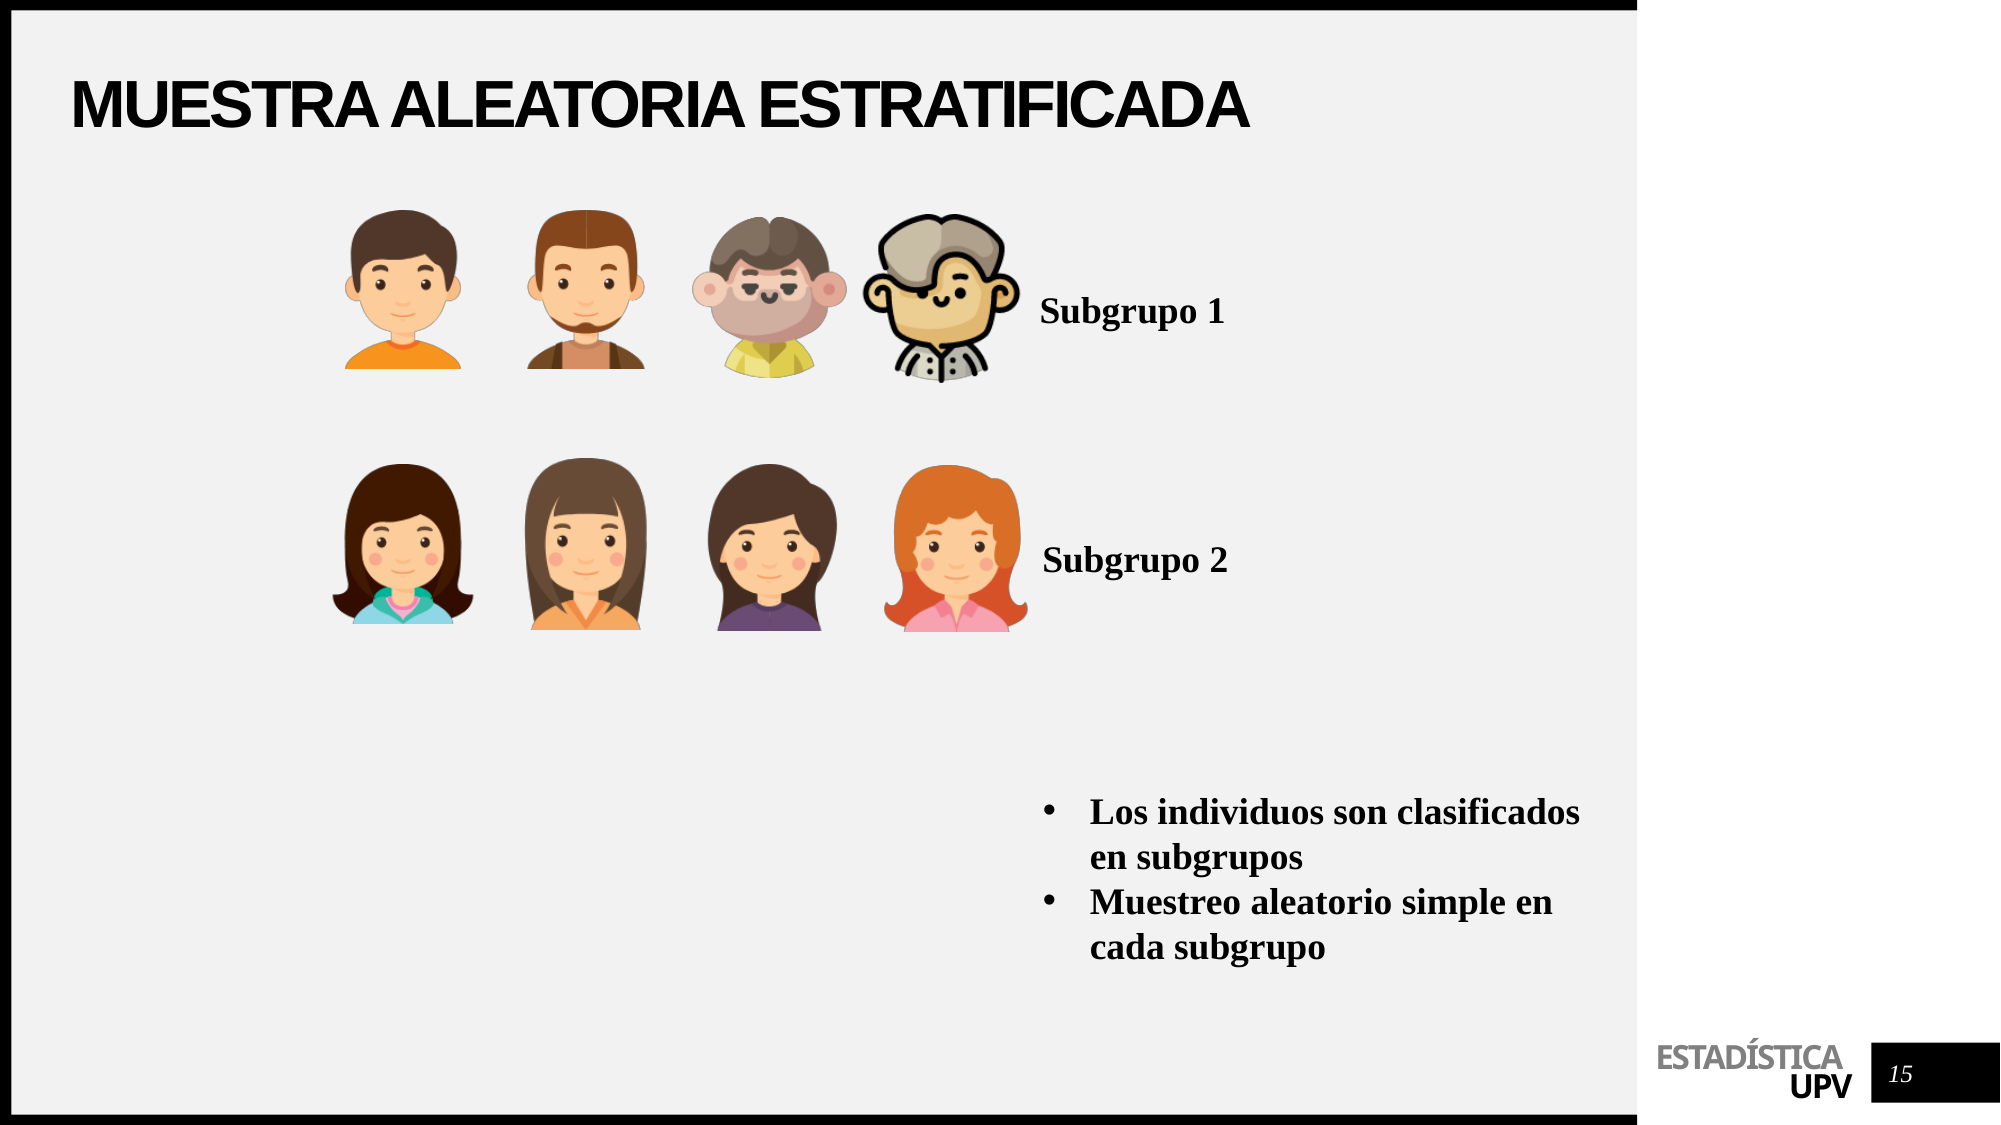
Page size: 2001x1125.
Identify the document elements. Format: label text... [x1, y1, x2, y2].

picture [323, 210, 483, 369]
picture [500, 458, 672, 630]
text_box Los individuos son clasificados en subgrupos Muestreo aleatorio simple en cada subgrupo [1028, 779, 1638, 975]
picture [857, 214, 1026, 383]
text_box Subgrupo 2 [1040, 528, 1637, 588]
picture [689, 464, 856, 631]
title Muestra aleatoria estratificada [70, 70, 1580, 142]
picture [872, 465, 1040, 632]
picture [689, 217, 850, 378]
picture [323, 464, 483, 624]
slide_number 15 [1877, 1050, 1924, 1096]
picture [506, 210, 666, 369]
text_box Subgrupo 1 [1025, 278, 1635, 339]
